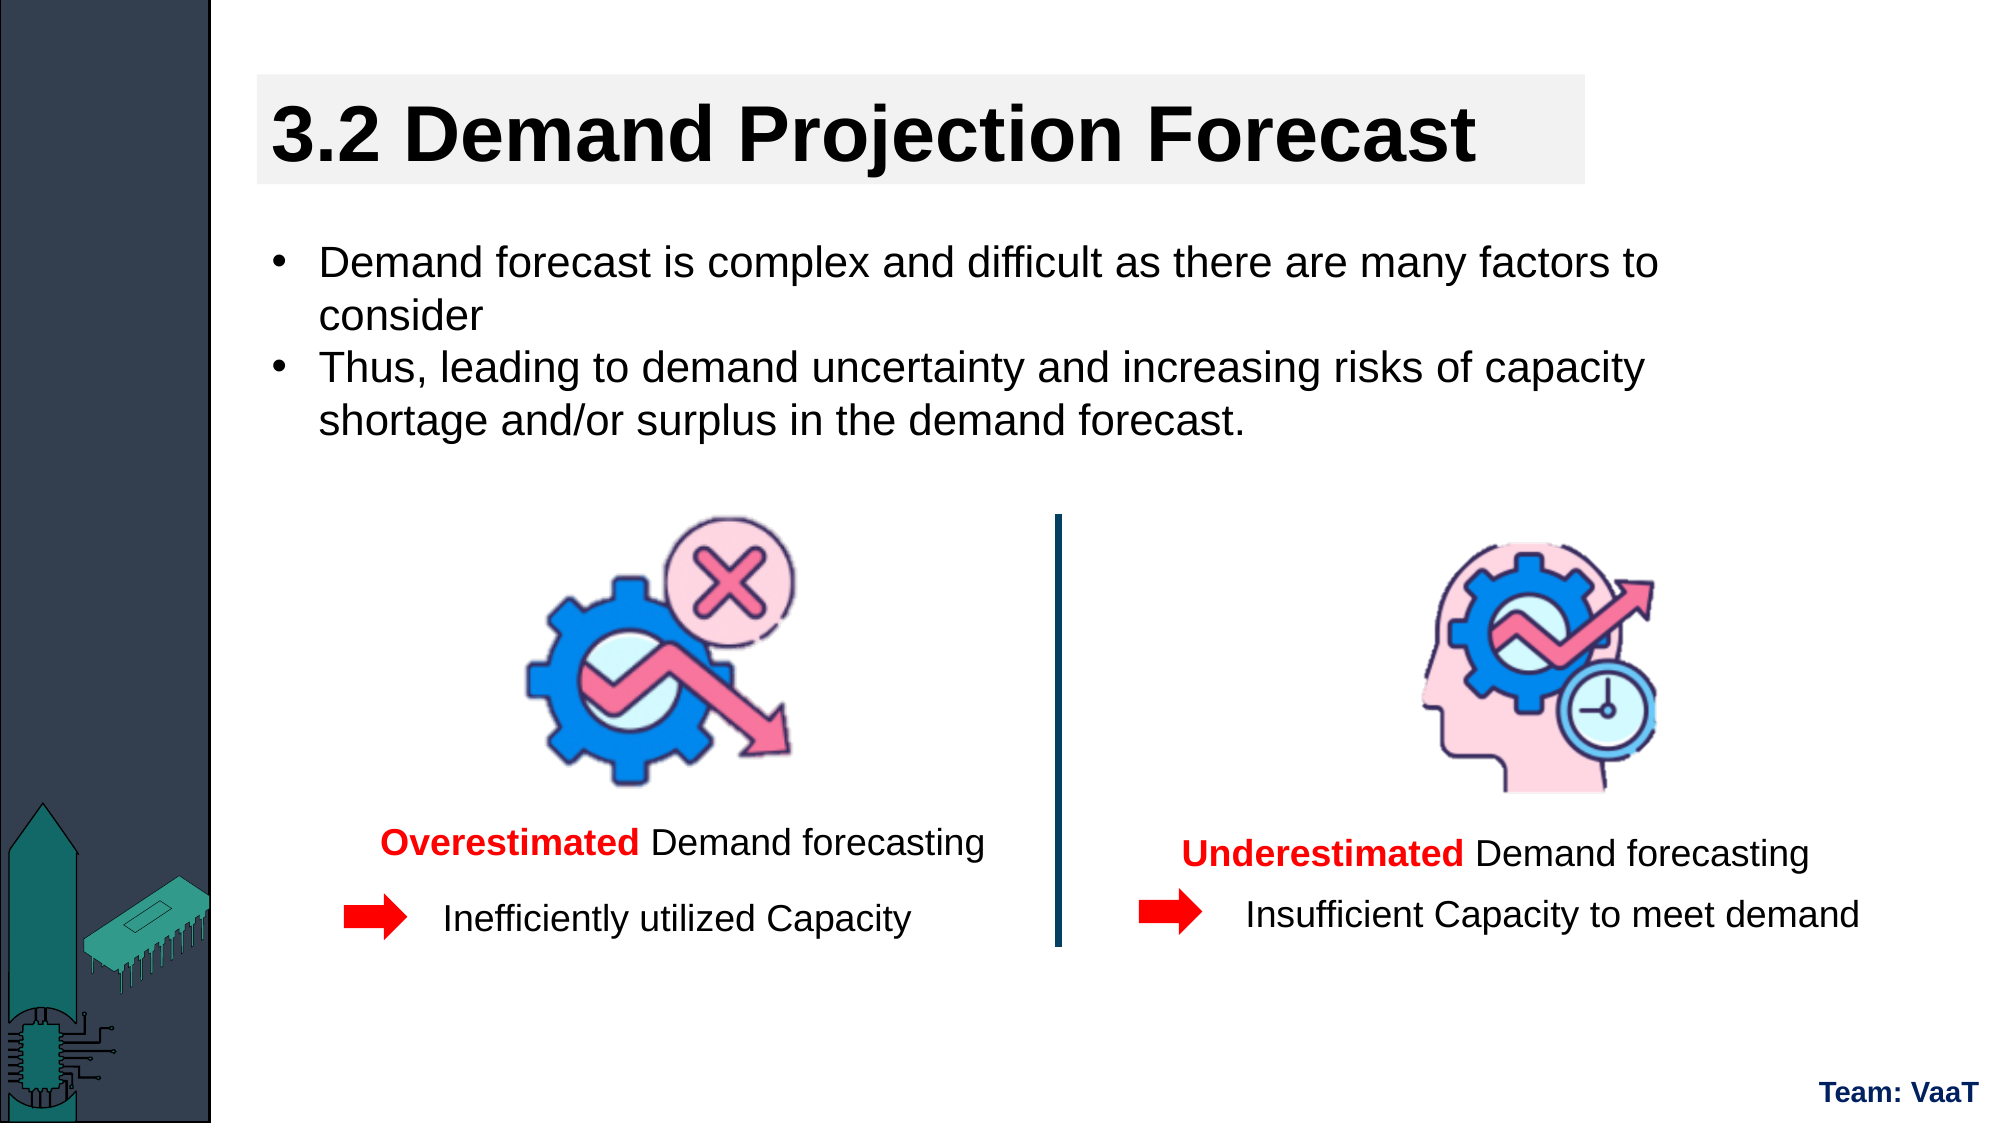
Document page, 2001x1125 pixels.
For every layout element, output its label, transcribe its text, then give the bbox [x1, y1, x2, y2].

picture [1394, 513, 1687, 825]
text_box Underestimated Demand forecasting [1166, 821, 1825, 882]
text_box [343, 893, 408, 941]
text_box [0, 0, 210, 1123]
text_box Overestimated Demand forecasting [365, 810, 1001, 871]
text_box 3.2 Demand Projection Forecast [256, 74, 1585, 185]
text_box Inefficiently utilized Capacity [428, 886, 927, 947]
text_box Demand forecast is complex and difficult as there are many factors to consider Thus, leading to demand uncertainty and increasing risks of capacity shortage and/or surplus in the demand forecast. [256, 226, 1747, 617]
picture [507, 491, 825, 804]
text_box Insufficient Capacity to meet demand [1230, 882, 1876, 943]
text_box Team: VaaT [1803, 1065, 2000, 1116]
text_box [1138, 888, 1203, 935]
